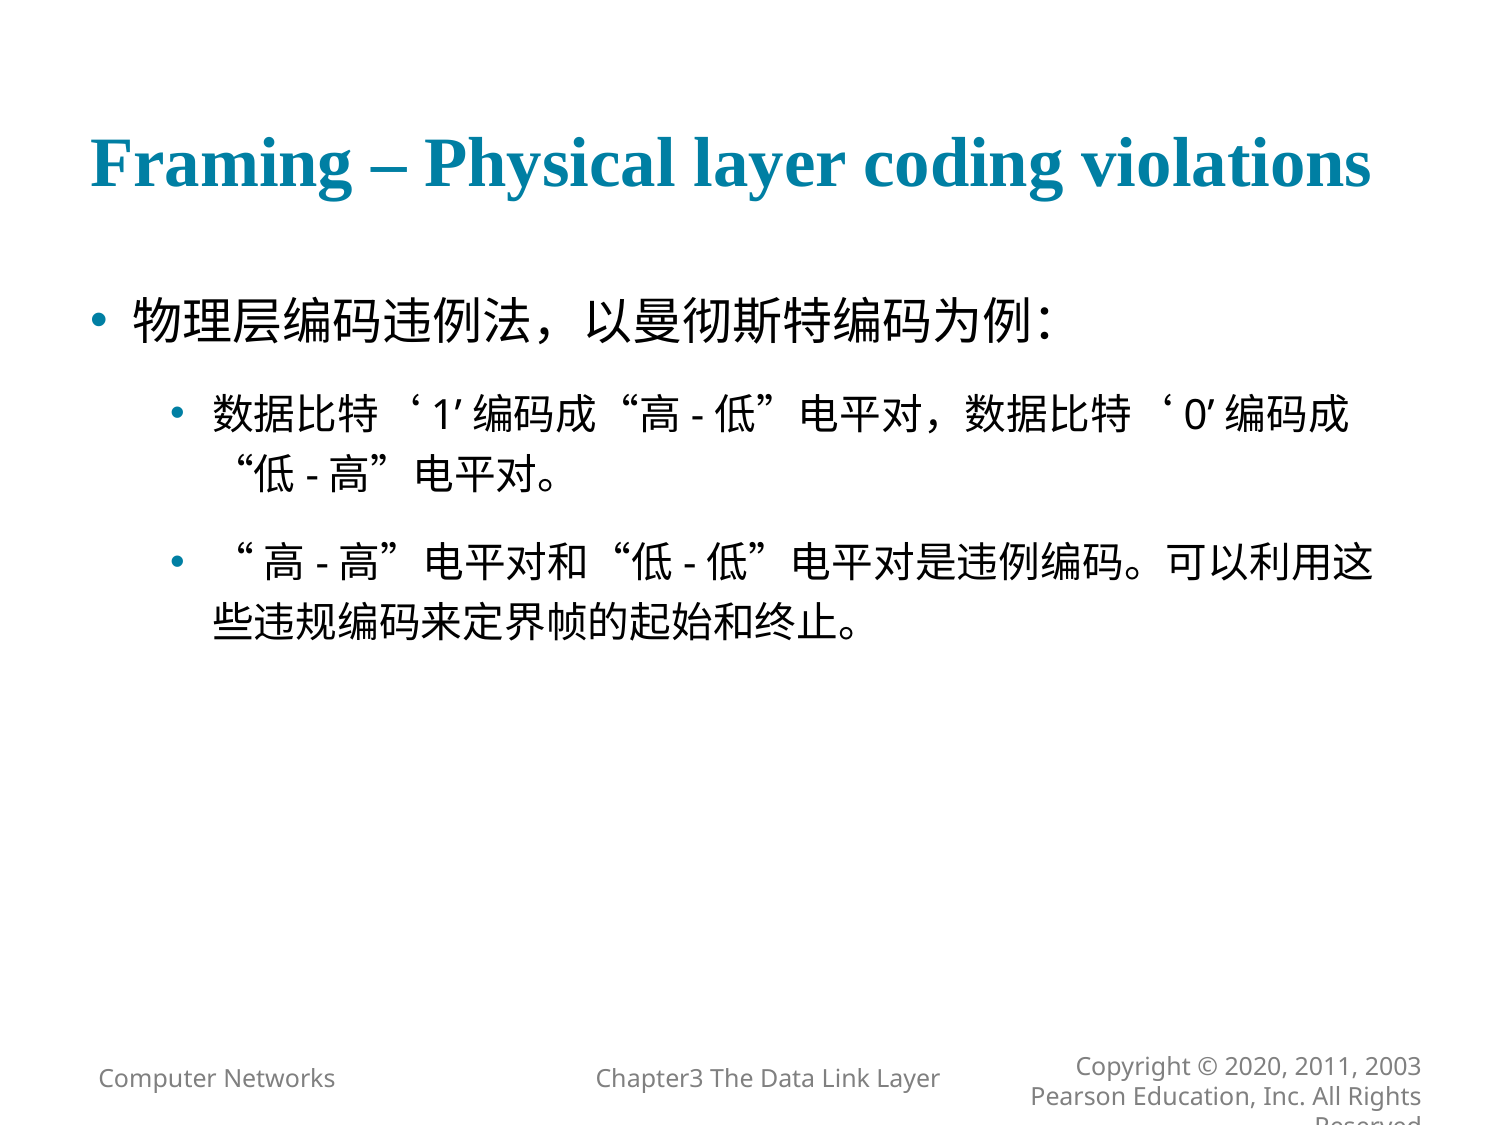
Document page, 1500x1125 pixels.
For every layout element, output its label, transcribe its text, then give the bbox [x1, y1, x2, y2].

title Framing – Physical layer coding violations [75, 35, 1425, 216]
list 物理层编码违例法，以曼彻斯特编码为例： 数据比特‘1’编码成“高-低”电平对，数据比特‘0’编码成“低-高”电平对。 “高-高”电平对和“低-低”电平对是违例编码。可以利用这些违规编码来定界帧的起始和终止。 [75, 262, 1425, 1005]
